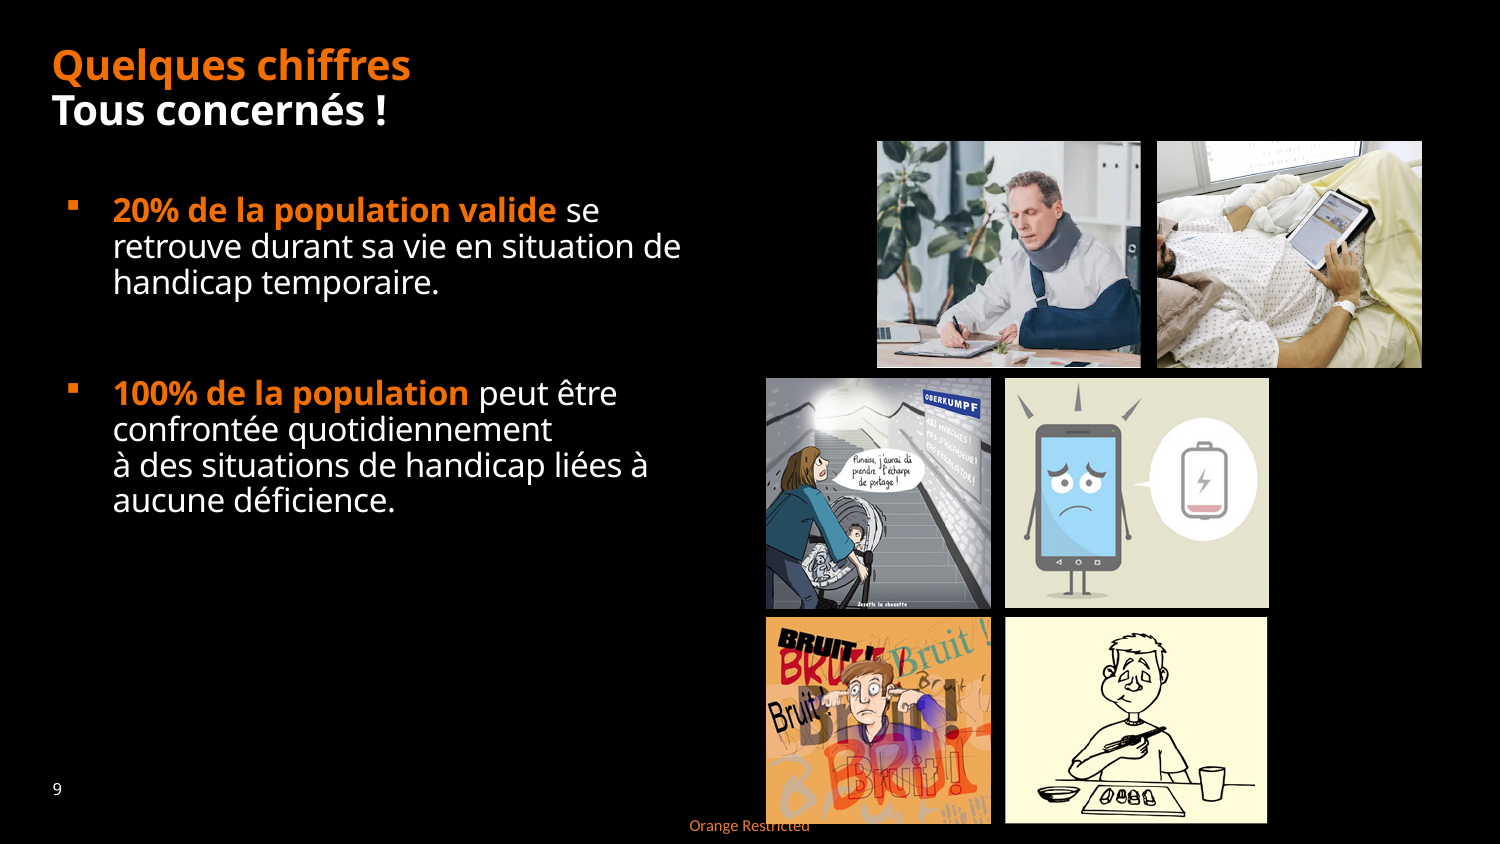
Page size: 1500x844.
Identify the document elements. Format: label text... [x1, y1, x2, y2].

picture [765, 378, 1269, 824]
list 20% de la population valide se retrouve durant sa vie en situation de handicap temporaire. 100% de la population peut être confrontée quotidiennement à des situations de handicap liées à aucune déficience. [51, 193, 703, 747]
title Quelques chiffres Tous concernés ! [51, 43, 1449, 166]
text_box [876, 141, 1422, 368]
